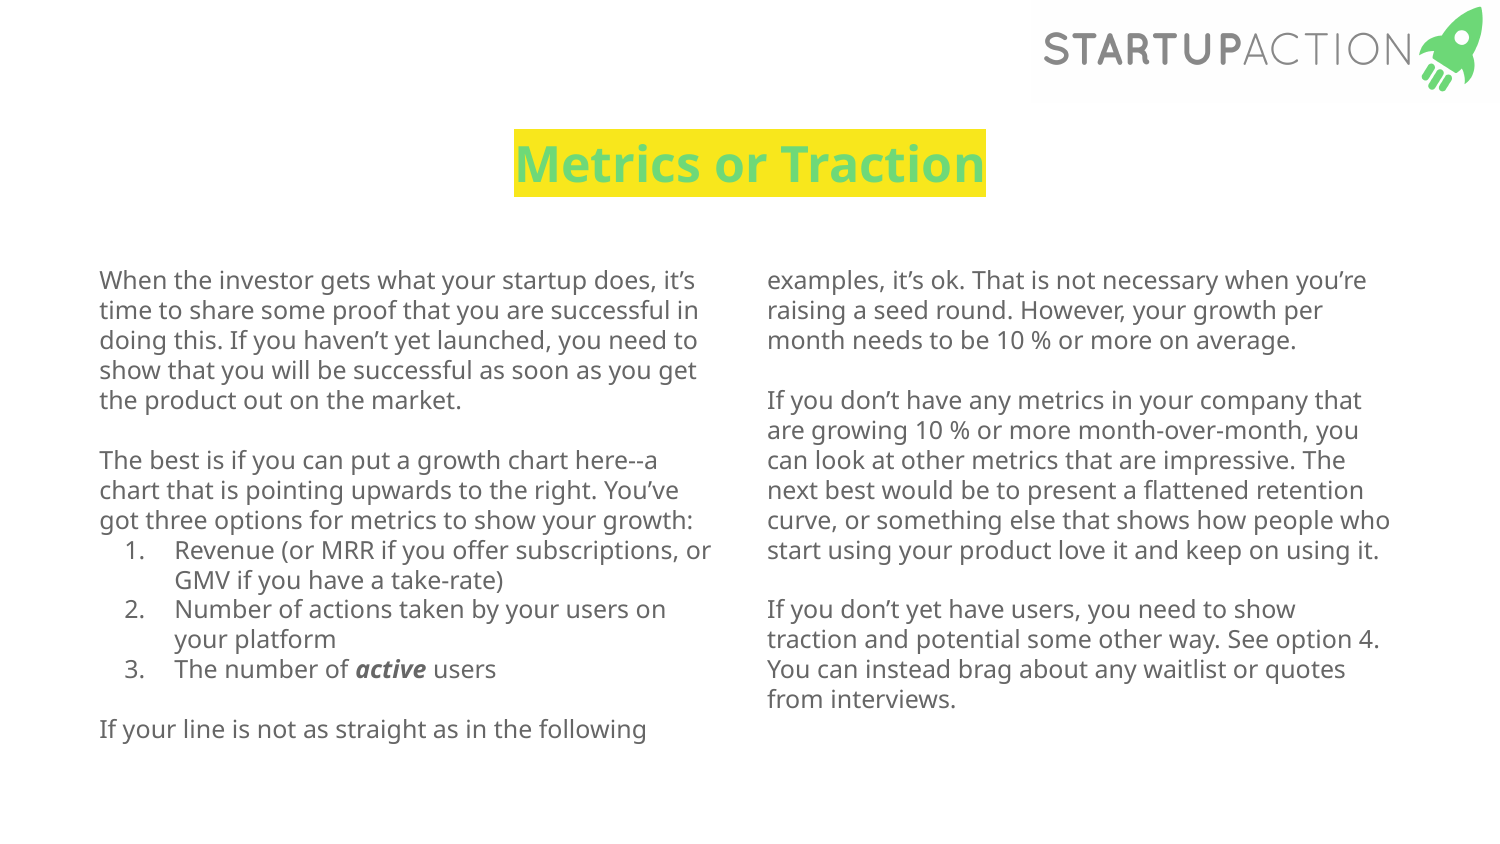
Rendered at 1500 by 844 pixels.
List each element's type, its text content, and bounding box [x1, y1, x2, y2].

list When the investor gets what your startup does, it’s time to share some proof that you are successful in doing this. If you haven’t yet launched, you need to show that you will be successful as soon as you get the product out on the market. The best is if you can put a growth chart here--a chart that is pointing upwards to the right. You’ve got three options for metrics to show your growth: Revenue (or MRR if you offer subscriptions, or GMV if you have a take-rate) Number of actions taken by your users on your platform The number of active users If your line is not as straight as in the following [84, 249, 741, 797]
list examples, it’s ok. That is not necessary when you’re raising a seed round. However, your growth per month needs to be 10 % or more on average. If you don’t have any metrics in your company that are growing 10 % or more month-over-month, you can look at other metrics that are impressive. The next best would be to present a flattened retention curve, or something else that shows how people who start using your product love it and keep on using it. If you don’t yet have users, you need to show traction and potential some other way. See option 4. You can instead brag about any waitlist or quotes from interviews. [752, 249, 1409, 797]
title Metrics or Traction [51, 116, 1449, 211]
picture [1031, 0, 1500, 103]
